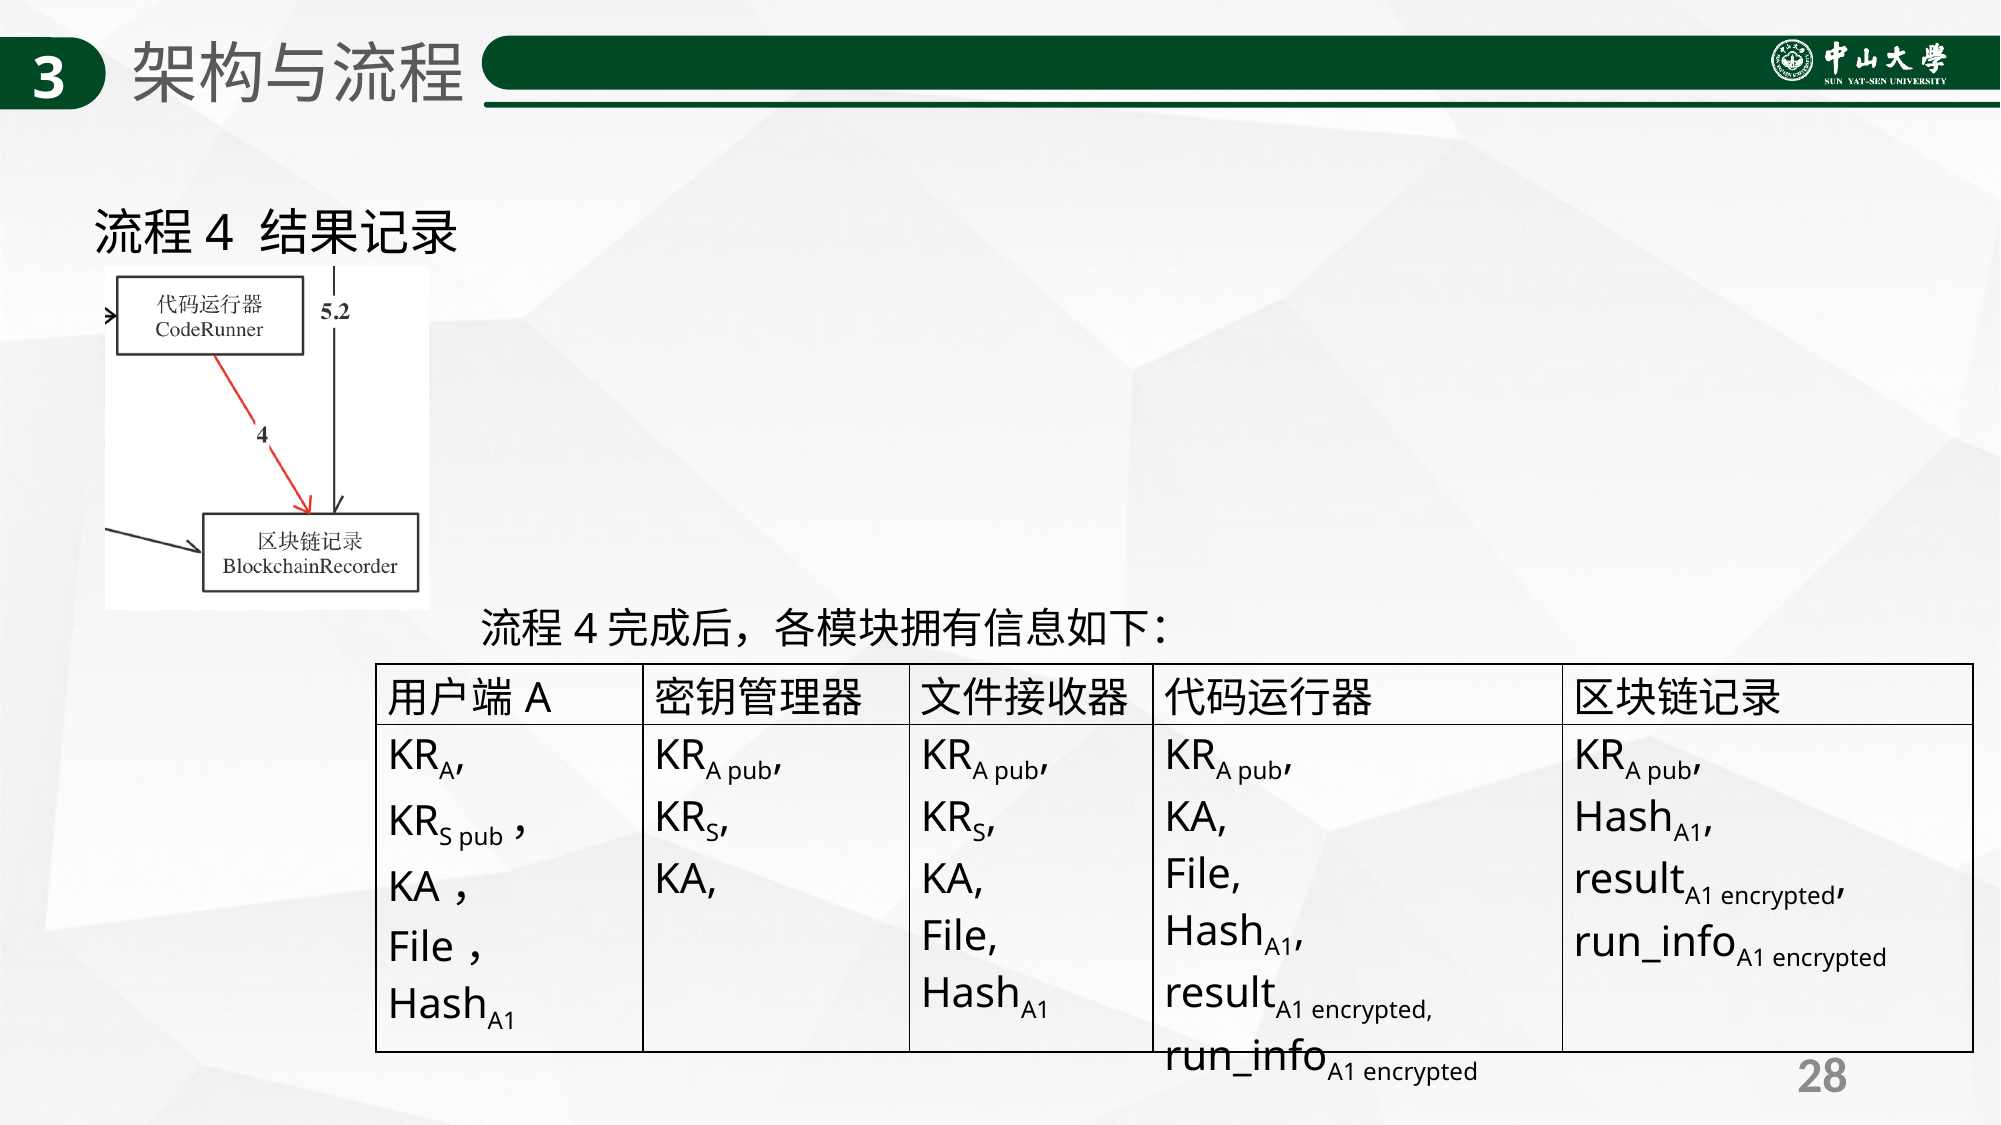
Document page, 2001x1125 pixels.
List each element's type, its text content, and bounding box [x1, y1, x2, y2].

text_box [481, 35, 2000, 108]
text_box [0, 33, 106, 119]
table_cell KRA pub, HashA1, resultA1 encrypted, run_infoA1 encrypted [1563, 725, 1972, 1051]
slide_number 28 [1412, 1053, 1863, 1103]
table_cell KRA, KRS pub， KA， File， HashA1 [377, 725, 642, 1051]
text_box 流程4 结果记录 [79, 192, 474, 268]
table_cell KRA pub, KRS, KA, [644, 735, 909, 1051]
text_box 流程4完成后，各模块拥有信息如下： [465, 569, 1192, 735]
table_header 代码运行器 [1192, 665, 1562, 724]
text_box 架构与流程 [116, 23, 481, 119]
table_cell KRA pub, KA, File, HashA1, resultA1 encrypted, run_infoA1 encrypted [1154, 725, 1562, 1051]
table_cell KRA pub, KRS, KA, File, HashA1 [910, 735, 1152, 1051]
picture [0, 0, 2001, 1125]
table_header 区块链记录 [1563, 665, 1972, 724]
table_header 用户端A [377, 665, 465, 724]
